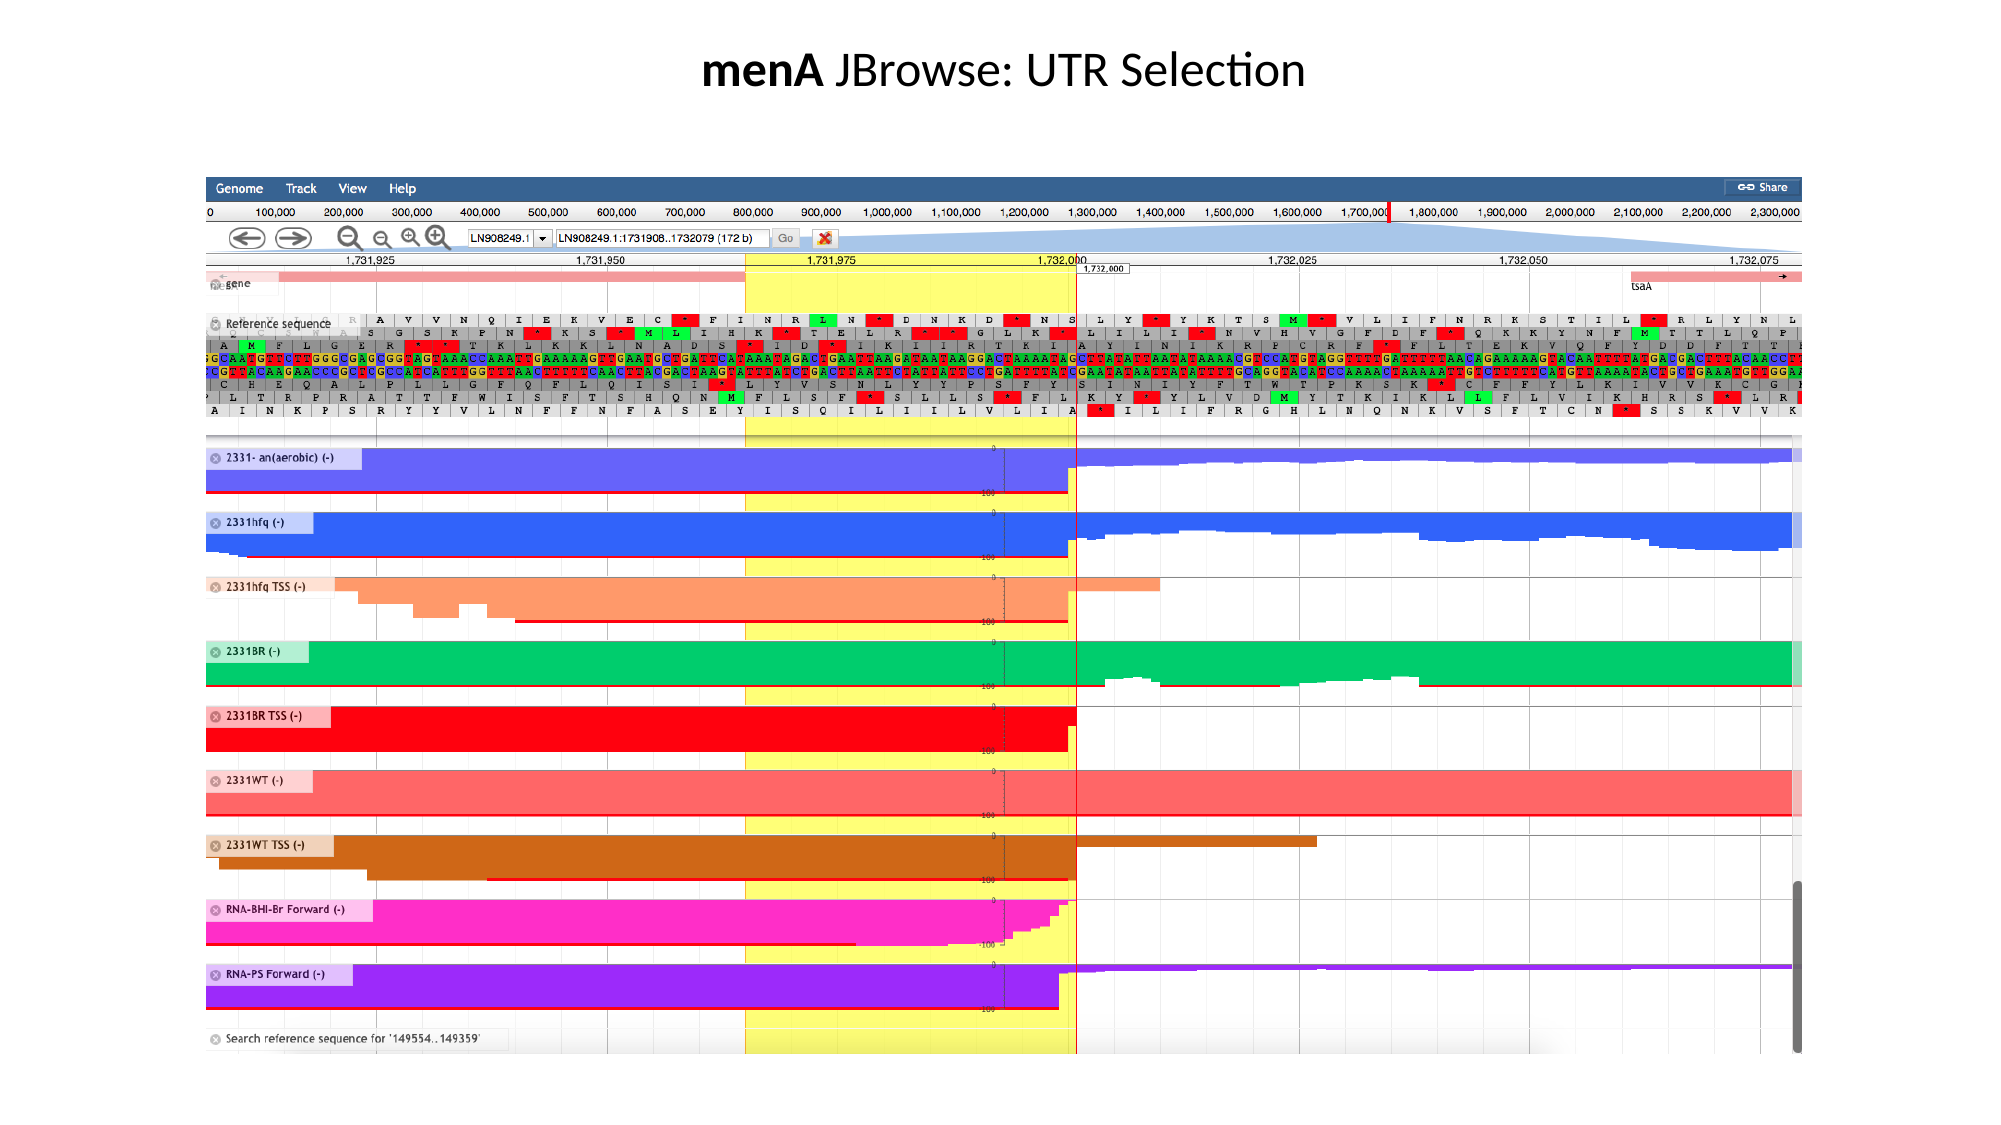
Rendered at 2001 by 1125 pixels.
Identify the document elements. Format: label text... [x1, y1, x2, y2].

text_box menA JBrowse: UTR Selection [88, 29, 1920, 105]
picture [206, 177, 1802, 1054]
